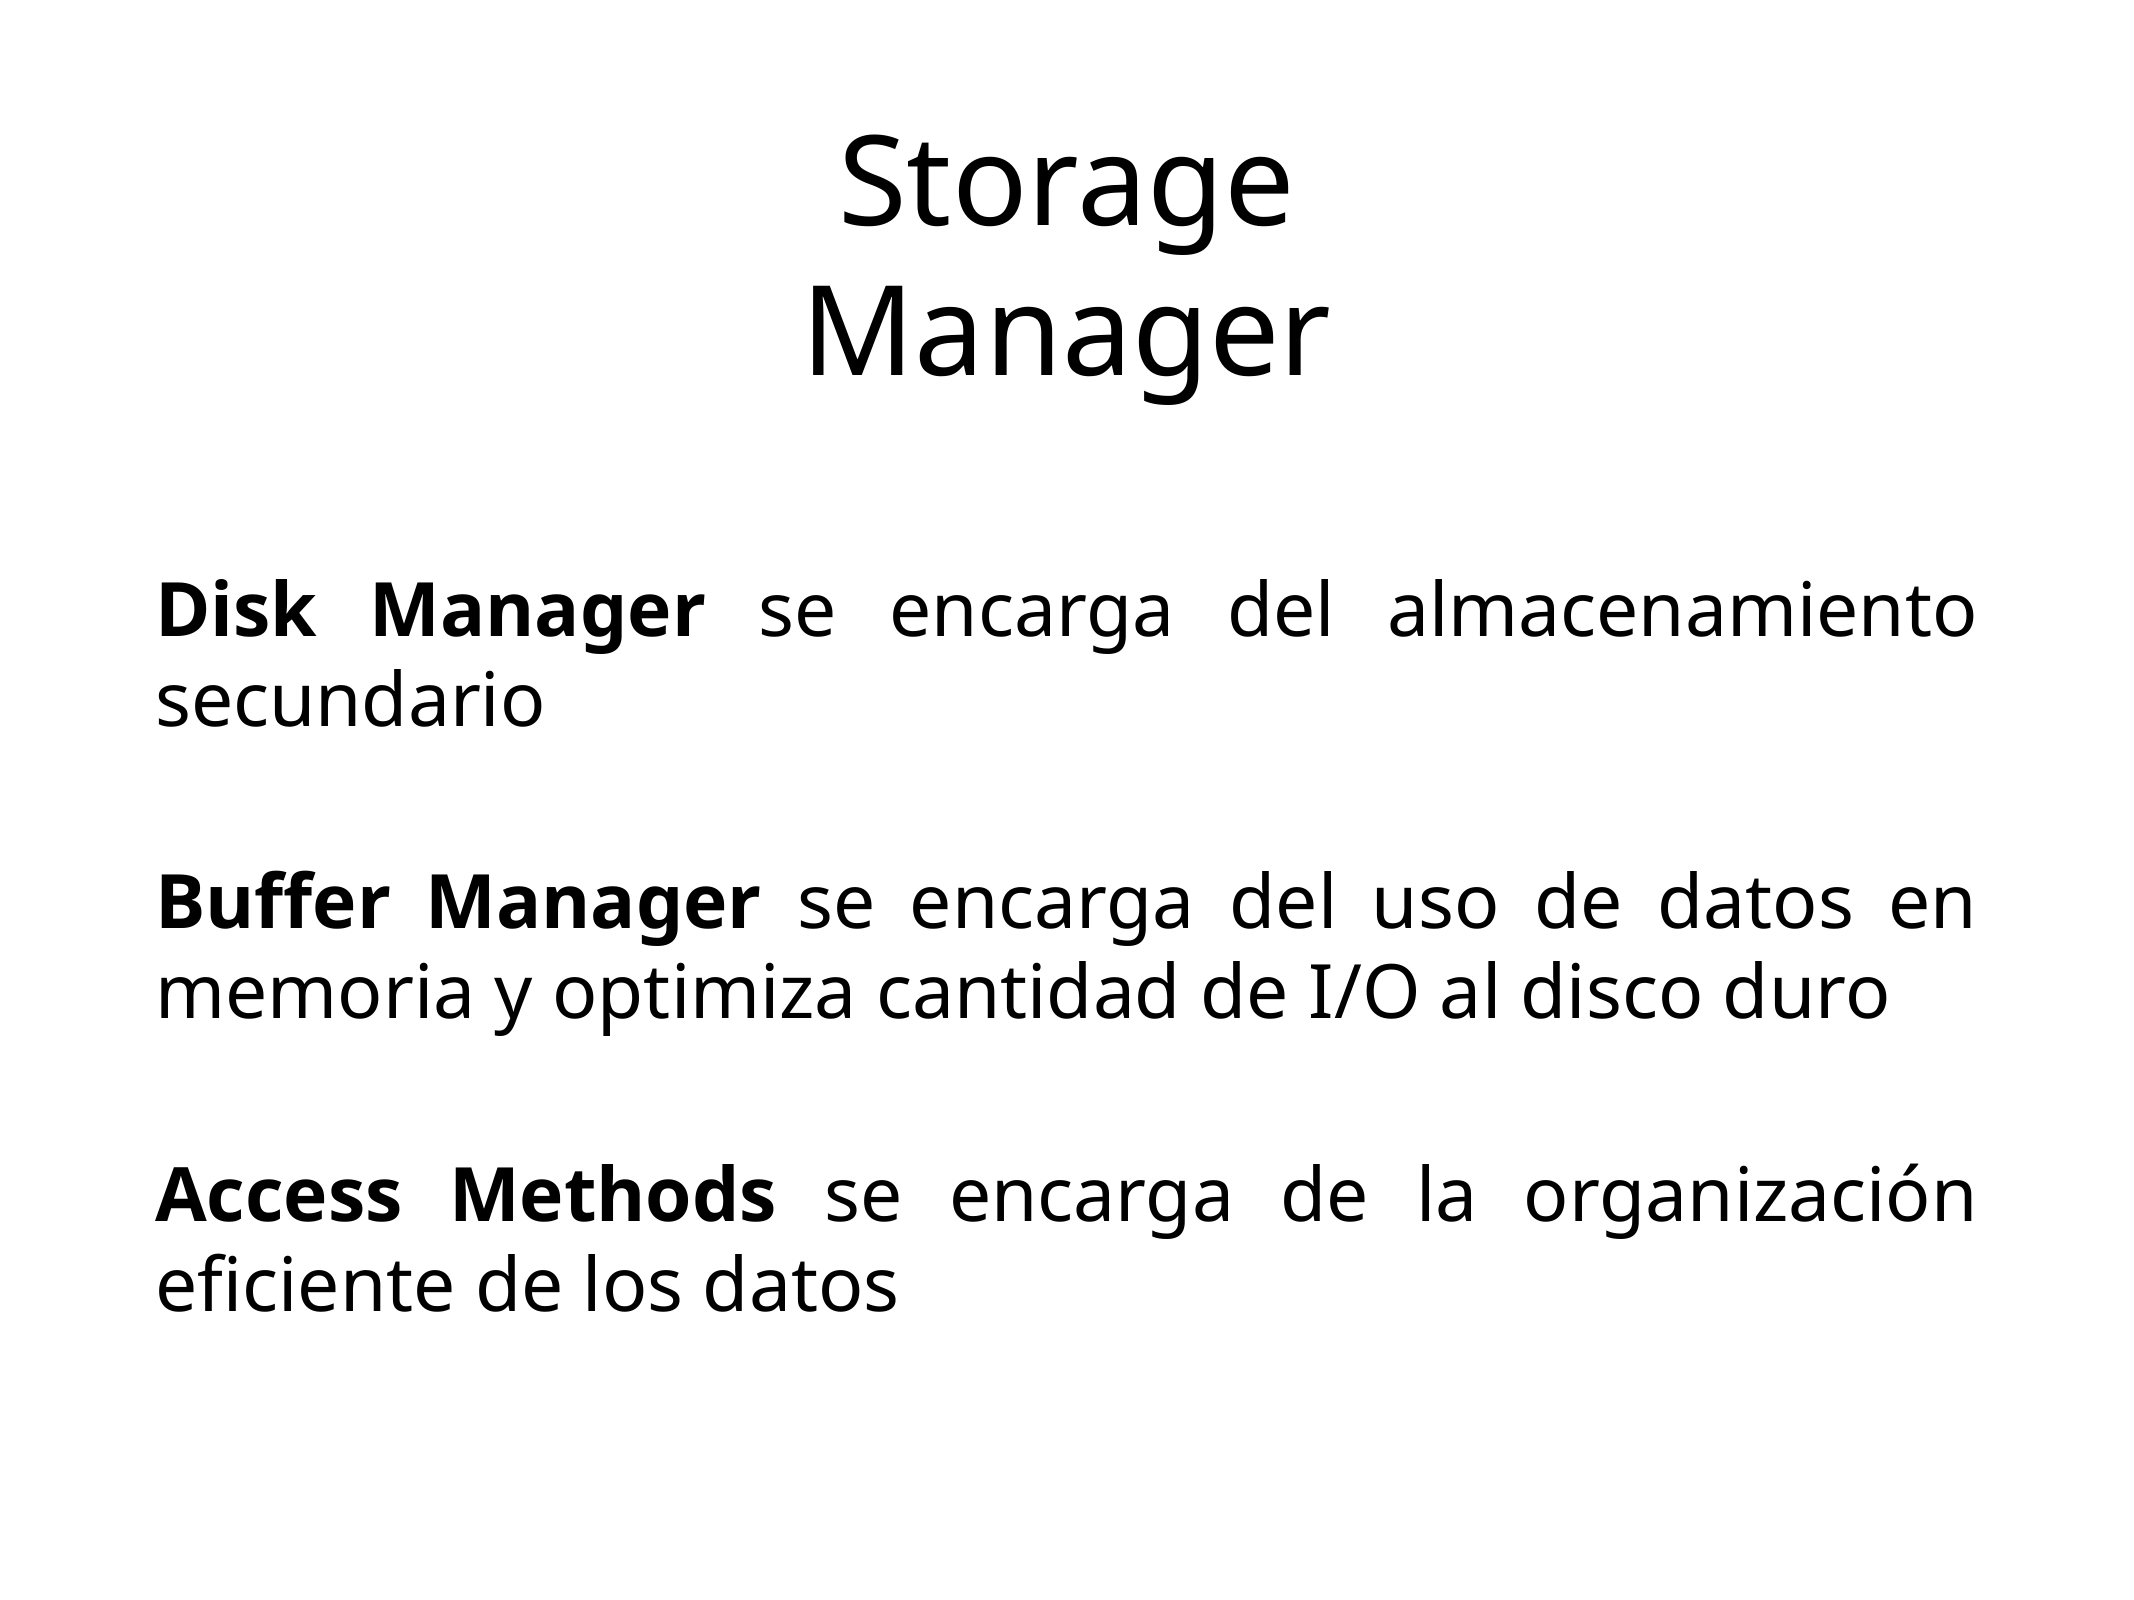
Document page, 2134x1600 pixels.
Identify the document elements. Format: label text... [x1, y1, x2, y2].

text_box Storage Manager [571, 91, 1563, 409]
text_box Access Methods se encarga de la organización eficiente de los datos [146, 1138, 1987, 1335]
text_box Disk Manager se encarga del almacenamiento secundario [146, 552, 1987, 750]
text_box Buffer Manager se encarga del uso de datos en memoria y optimiza cantidad de I/O al disco duro [146, 845, 1987, 1043]
